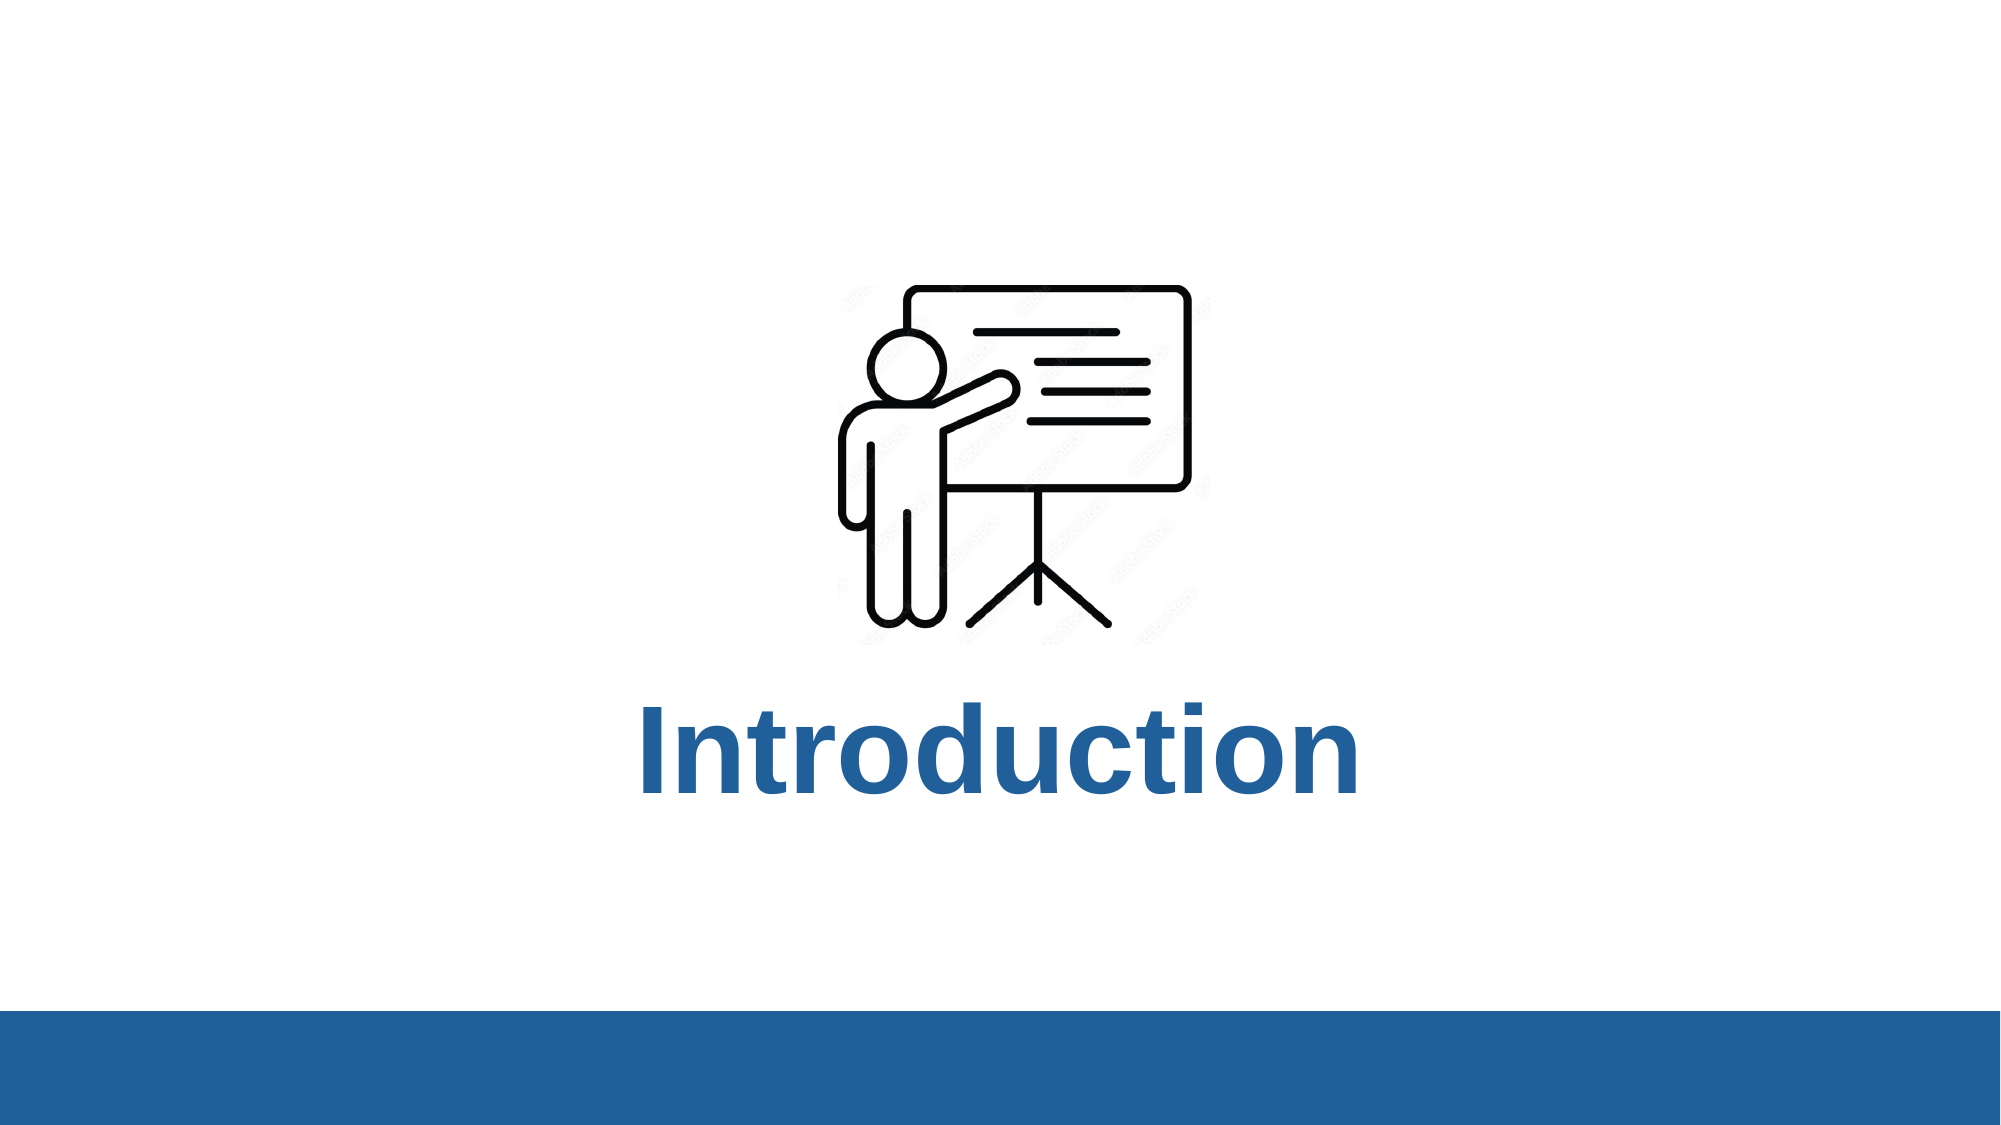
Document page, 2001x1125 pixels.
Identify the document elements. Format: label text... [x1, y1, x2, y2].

picture [837, 284, 1211, 646]
title Introduction [137, 359, 1863, 828]
